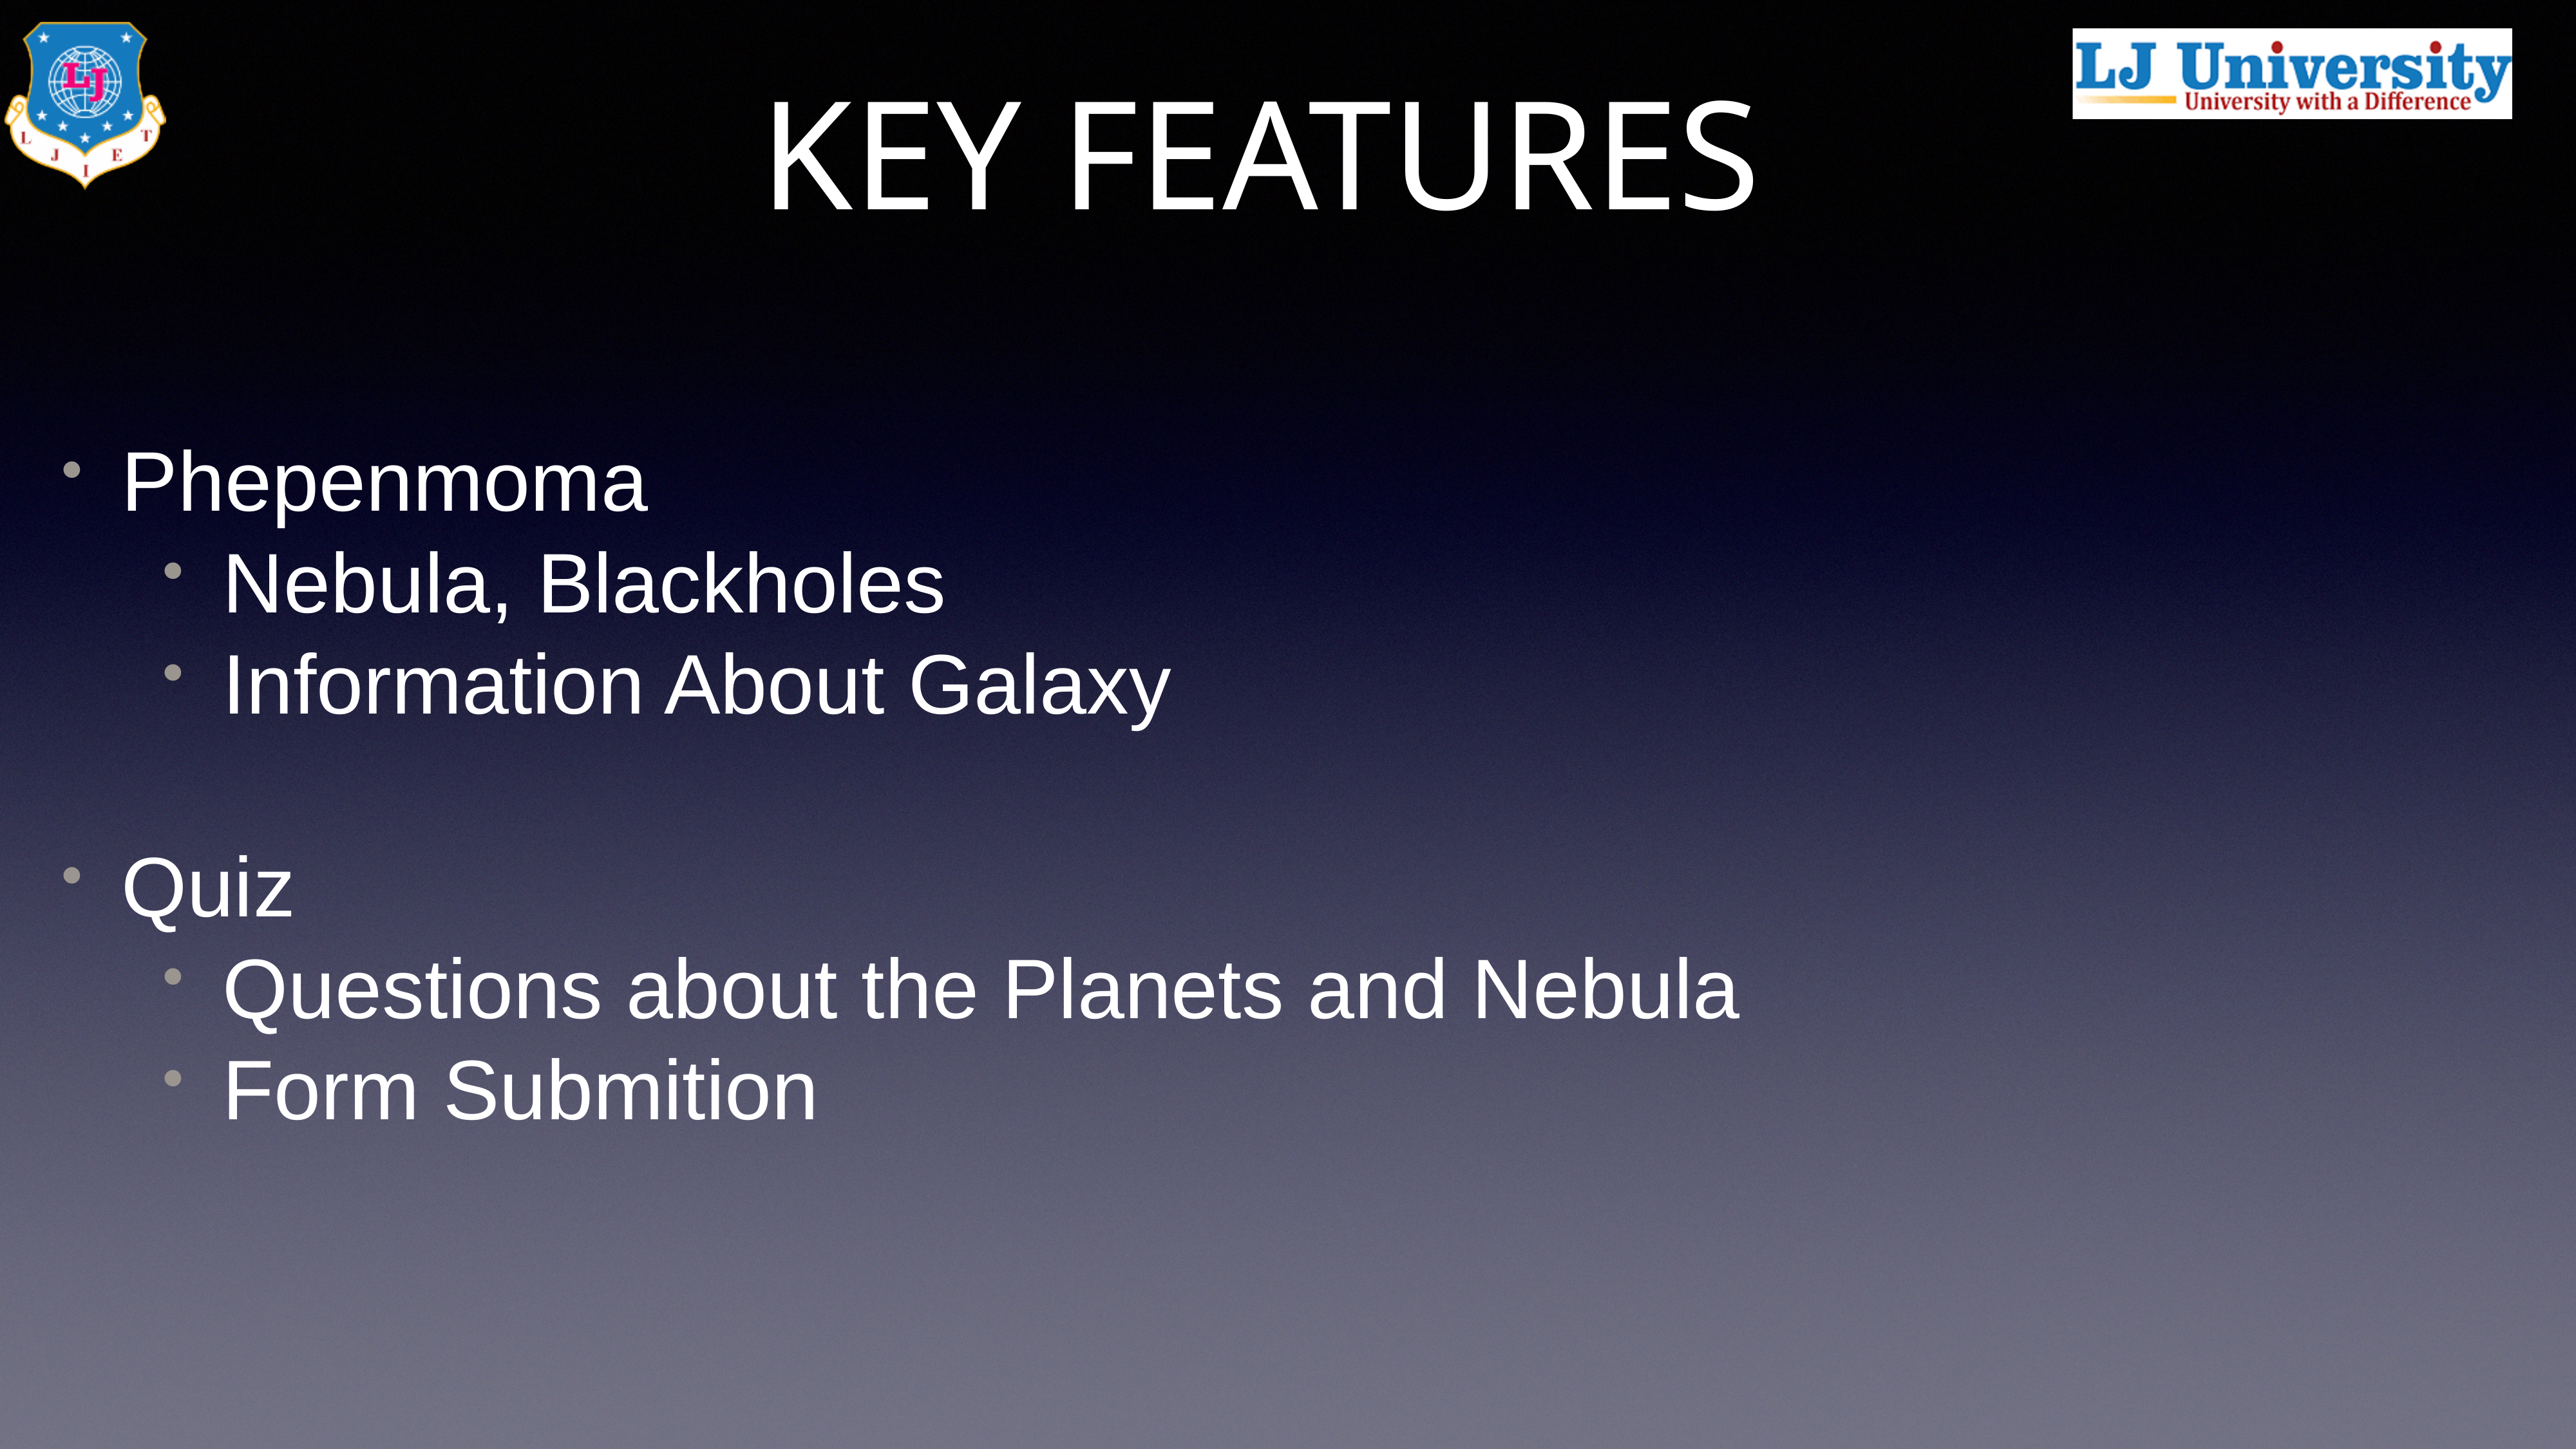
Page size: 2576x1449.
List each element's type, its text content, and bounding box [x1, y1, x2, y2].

picture [0, 0, 2576, 1449]
title KEY FEATURES [223, 0, 2298, 245]
text_box Phepenmoma Nebula, Blackholes Information About Galaxy Quiz Questions about the Planets and Nebula Form Submition [56, 345, 2520, 1417]
